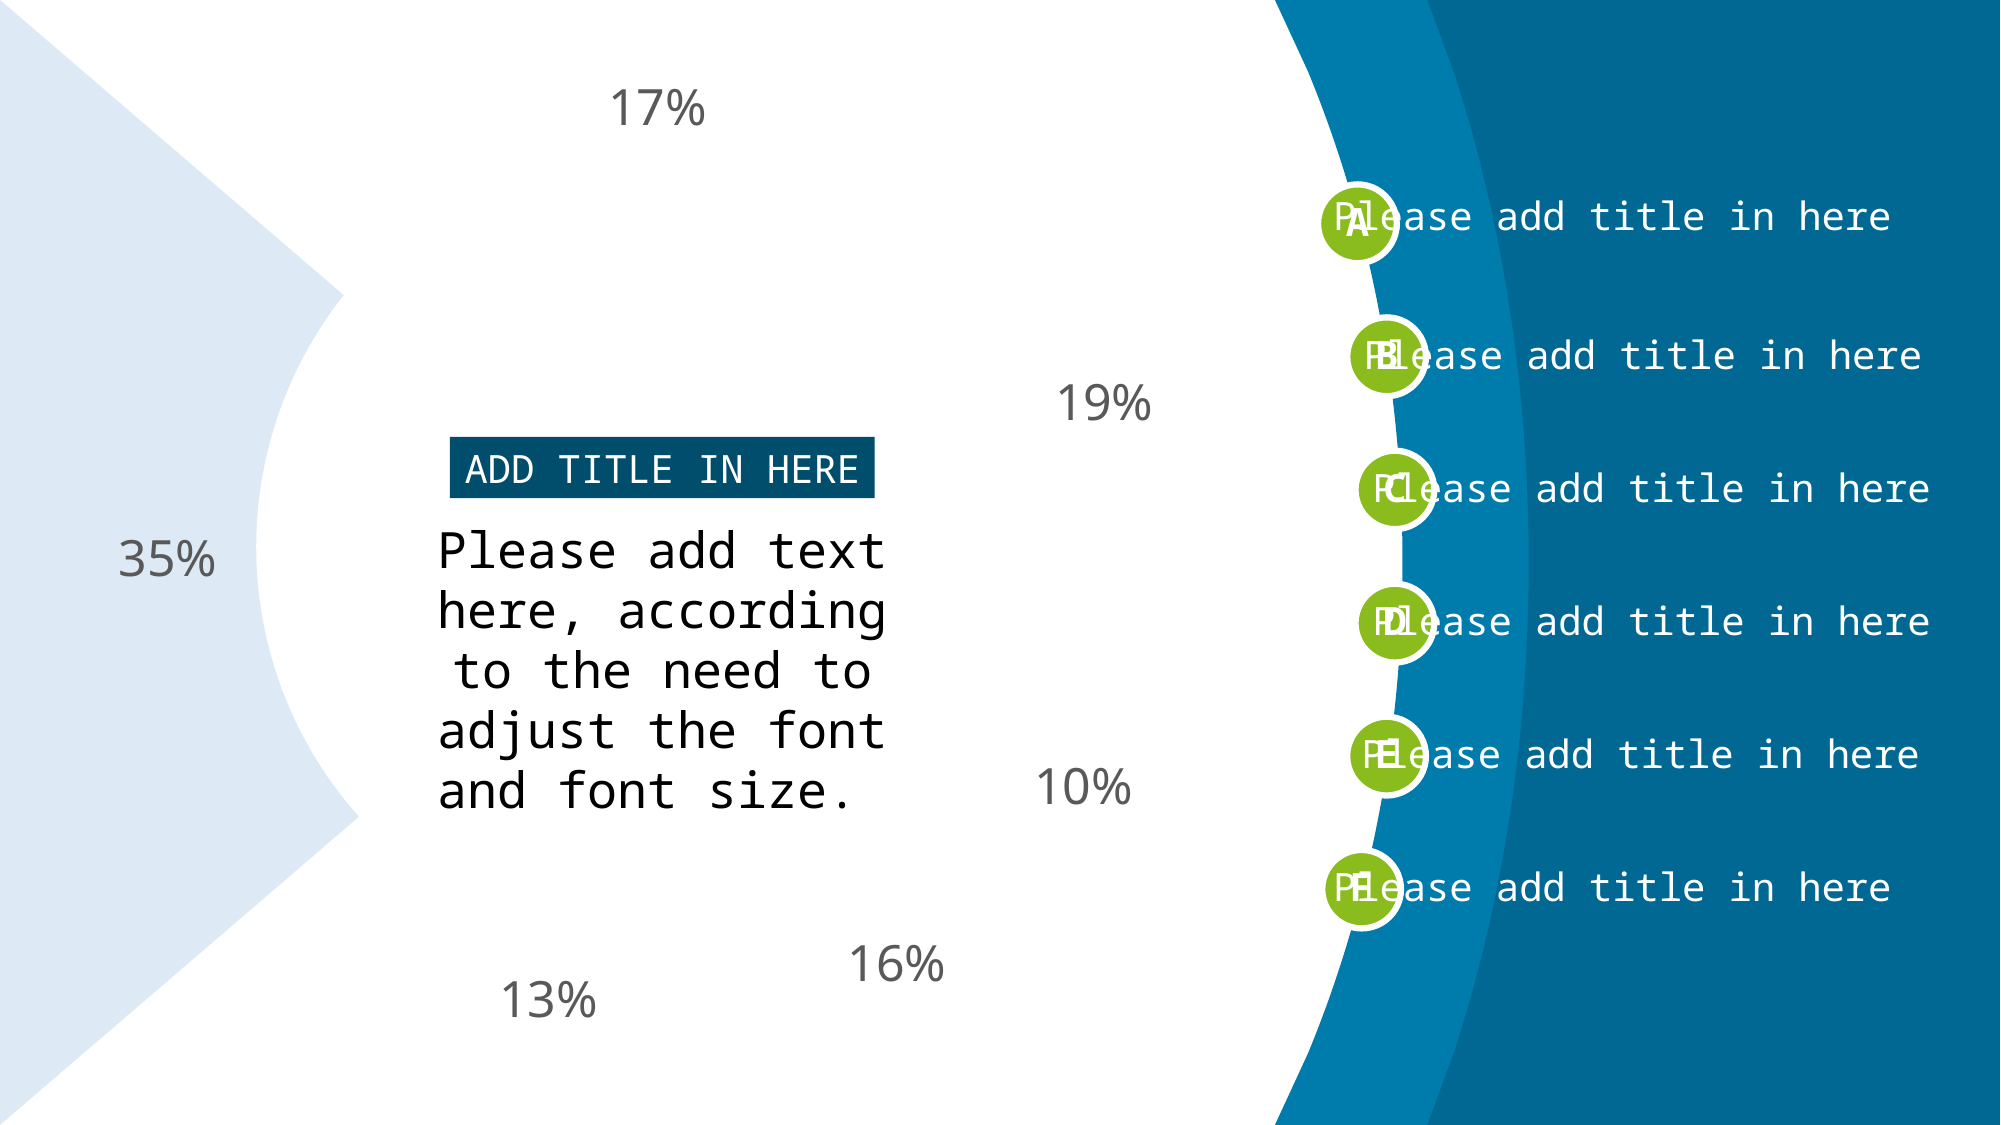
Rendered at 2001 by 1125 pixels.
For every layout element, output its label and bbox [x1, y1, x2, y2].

text_box [1347, 716, 1893, 796]
text_box [0, 0, 2000, 1125]
text_box [1347, 317, 1895, 397]
text_box [1322, 849, 1864, 929]
text_box [1355, 583, 1904, 663]
text_box [1355, 450, 1904, 530]
text_box [256, 141, 1067, 953]
text_box [1318, 183, 1864, 264]
